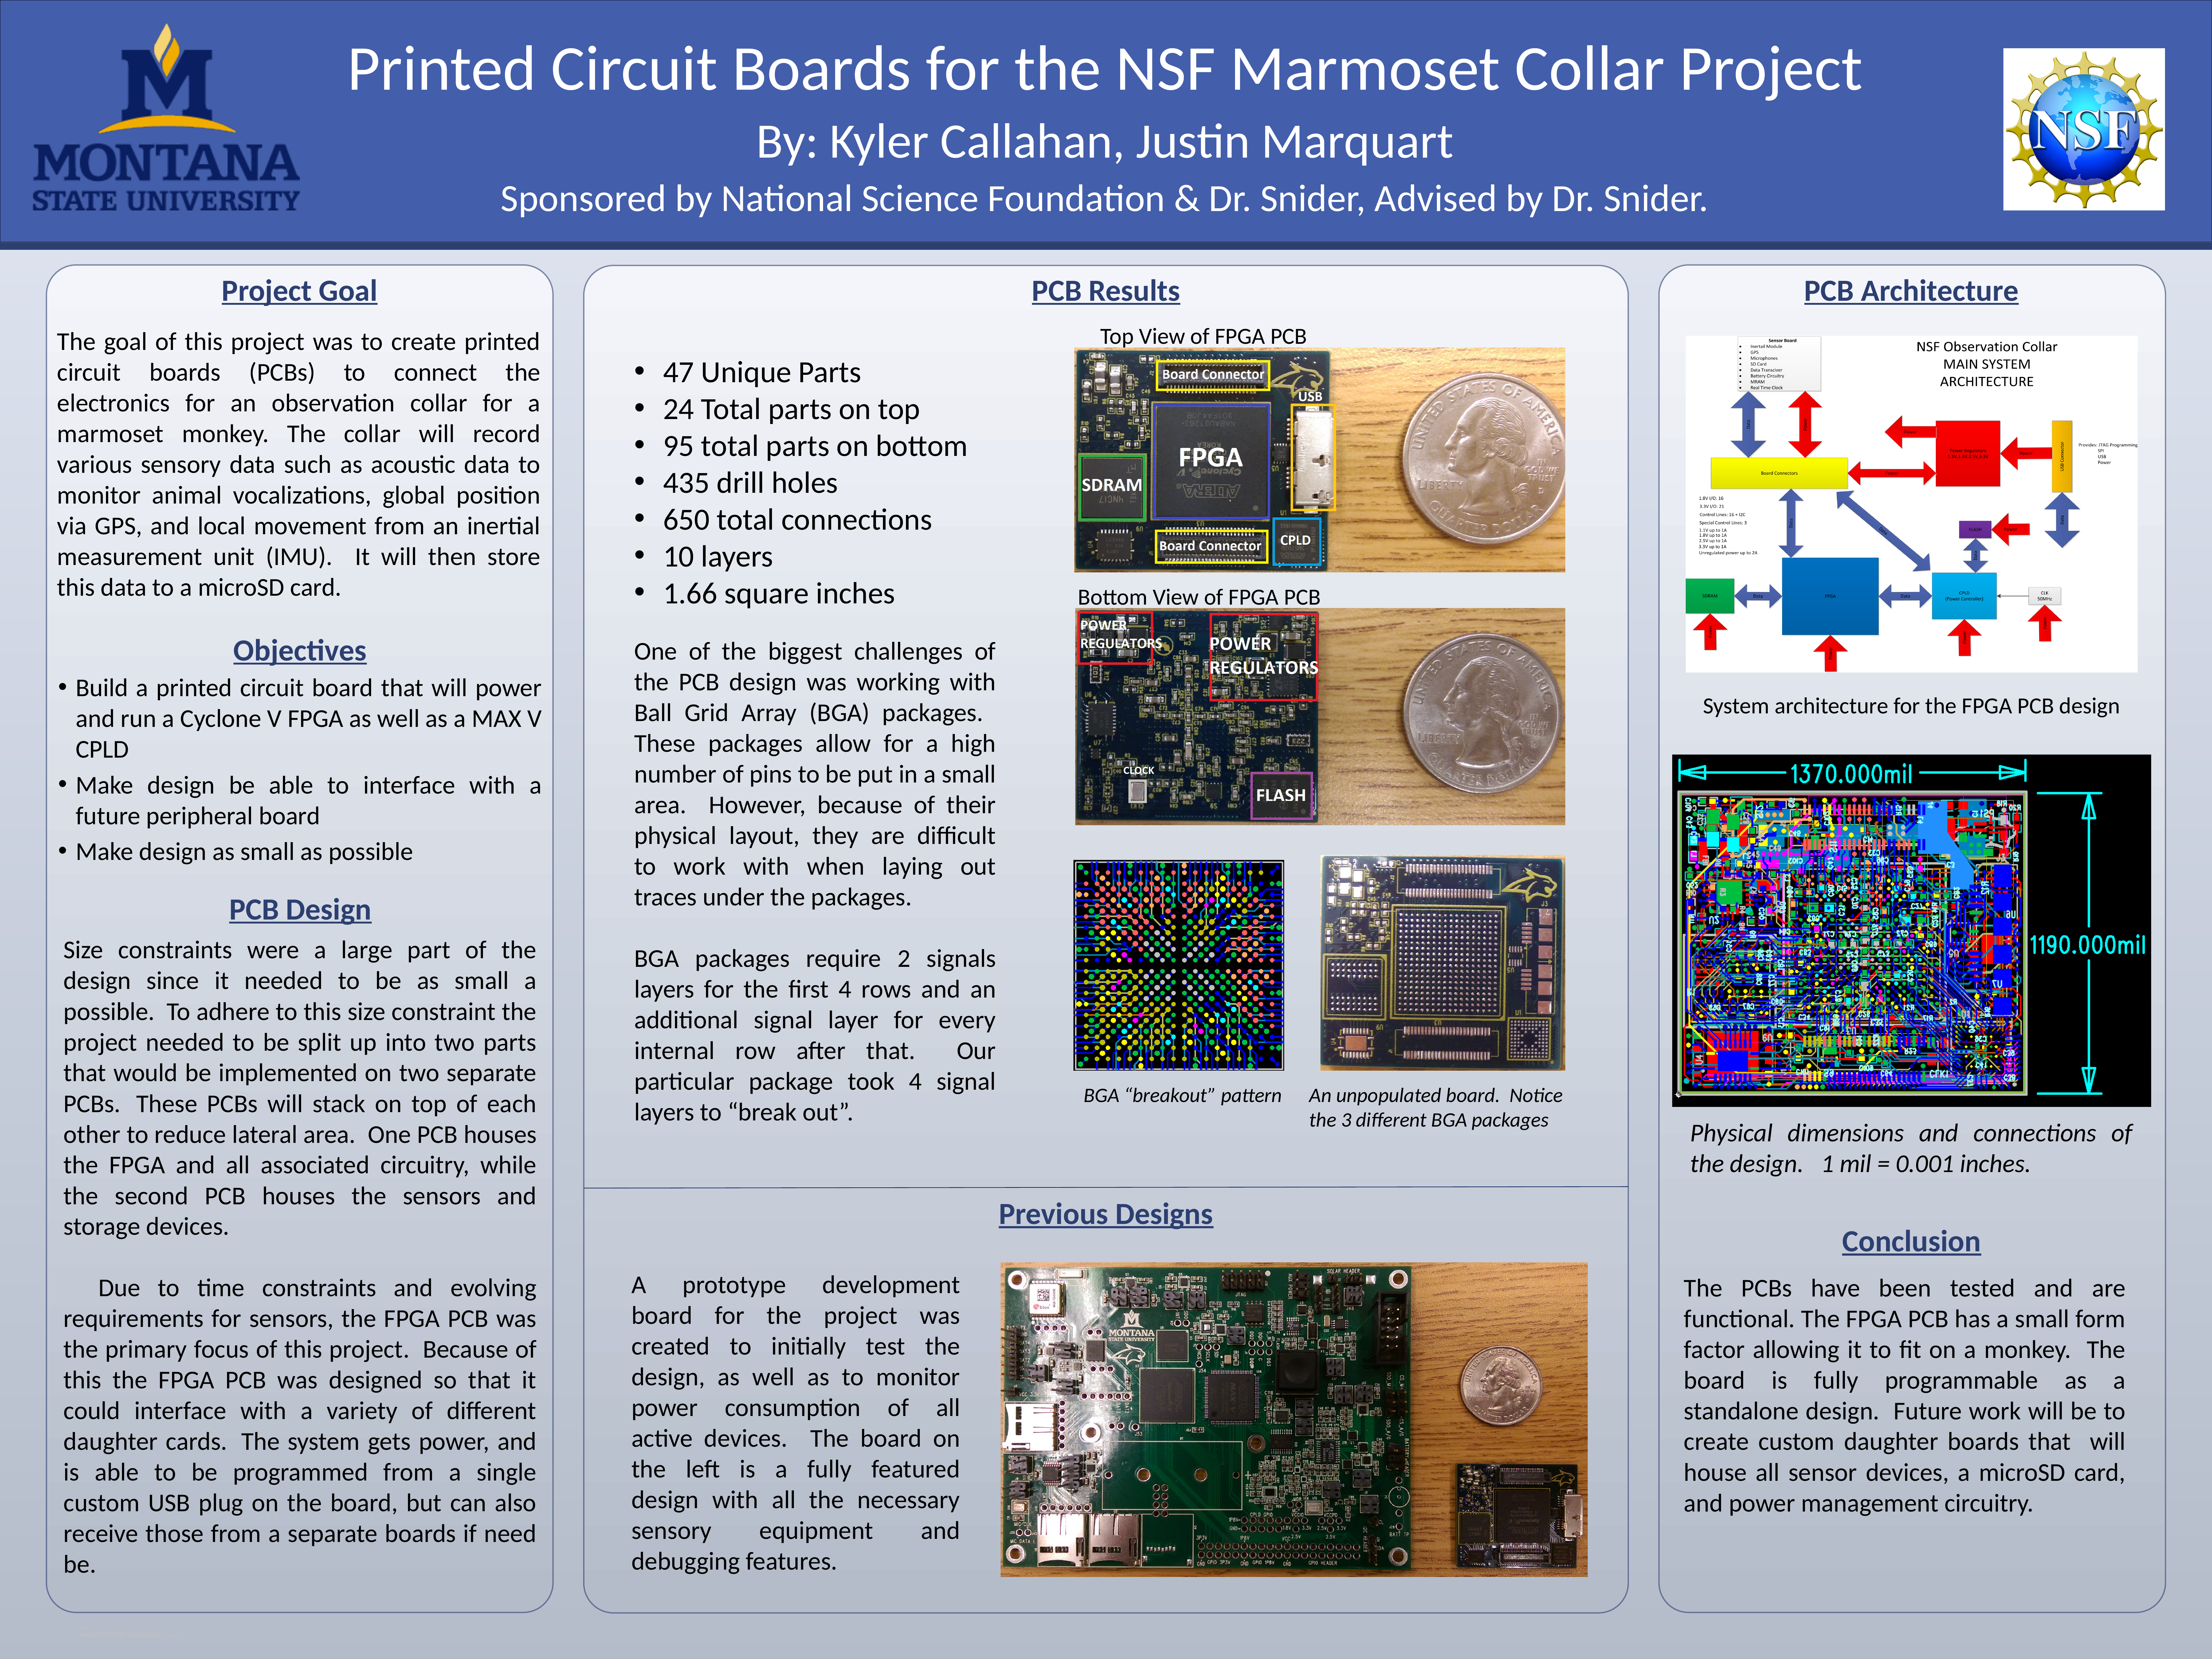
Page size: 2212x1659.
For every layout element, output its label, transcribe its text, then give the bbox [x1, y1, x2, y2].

text_box Size constraints were a large part of the design since it needed to be as small a possible. To adhere to this size constraint the project needed to be split up into two parts that would be implemented on two separate PCBs. These PCBs will stack on top of each other to reduce lateral area. One PCB houses the FPGA and all associated circuitry, while the second PCB houses the sensors and storage devices. Due to time constraints and evolving requirements for sensors, the FPGA PCB was the primary focus of this project. Because of this the FPGA PCB was designed so that it could interface with a variety of different daughter cards. The system gets power, and is able to be programmed from a single custom USB plug on the board, but can also receive those from a separate boards if need be. [59, 931, 542, 1580]
text_box 47 Unique Parts 24 Total parts on top 95 total parts on bottom 435 drill holes 650 total connections 10 layers 1.66 square inches [629, 349, 982, 612]
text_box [584, 1186, 1628, 1188]
text_box Top View of FPGA PCB [1096, 319, 1359, 347]
list Objectives [47, 625, 554, 672]
picture [1075, 608, 1565, 825]
text_box Physical dimensions and connections of the design. 1 mil = 0.001 inches. [1686, 1114, 2138, 1180]
picture [1685, 336, 2138, 673]
text_box One of the biggest challenges of the PCB design was working with Ball Grid Array (BGA) packages. These packages allow for a high number of pins to be put in a small area. However, because of their physical layout, they are difficult to work with when laying out traces under the packages. BGA packages require 2 signals layers for the first 4 rows and an additional signal layer for every internal row after that. Our particular package took 4 signal layers to “break out”. [629, 632, 1001, 1128]
picture [1073, 860, 1284, 1071]
picture [1001, 1262, 1588, 1577]
picture [1320, 855, 1565, 1071]
list The goal of this project was to create printed circuit boards (PCBs) to connect the electronics for an observation collar for a marmoset monkey. The collar will record various sensory data such as acoustic data to monitor animal vocalizations, global position via GPS, and local movement from an inertial measurement unit (IMU). It will then store this data to a microSD card. [45, 313, 553, 616]
text_box System architecture for the FPGA PCB design [1686, 688, 2138, 751]
text_box A prototype development board for the project was created to initially test the design, as well as to monitor power consumption of all active devices. The board on the left is a fully featured design with all the necessary sensory equipment and debugging features. [627, 1265, 965, 1577]
text_box BGA “breakout” pattern [1051, 1079, 1315, 1109]
text_box An unpopulated board. Notice the 3 different BGA packages [1304, 1079, 1581, 1133]
list Printed Circuit Boards for the NSF Marmoset Collar Project [301, 23, 1912, 106]
list Build a printed circuit board that will power and run a Cyclone V FPGA as well as a MAX V CPLD Make design be able to interface with a future peripheral board Make design as small as possible [47, 659, 554, 881]
picture [1672, 755, 2151, 1107]
list Conclusion [1658, 1216, 2165, 1263]
picture [2003, 48, 2165, 211]
text_box Bottom View of FPGA PCB [1073, 579, 1336, 612]
picture [1074, 347, 1565, 572]
list The PCBs have been tested and are functional. The FPGA PCB has a small form factor allowing it to fit on a monkey. The board is fully programmable as a standalone design. Future work will be to create custom daughter boards that will house all sensor devices, a microSD card, and power management circuitry. [1672, 1259, 2138, 1531]
list Sponsored by National Science Foundation & Dr. Snider, Advised by Dr. Snider. [299, 171, 1912, 235]
list By: Kyler Callahan, Justin Marquart [302, 106, 1912, 171]
list PCB Architecture [1658, 265, 2165, 312]
list Project Goal [46, 265, 553, 312]
list PCB Design [47, 884, 554, 931]
list Previous Designs [584, 1191, 1628, 1235]
picture [33, 23, 300, 211]
list PCB Results [584, 265, 1628, 312]
